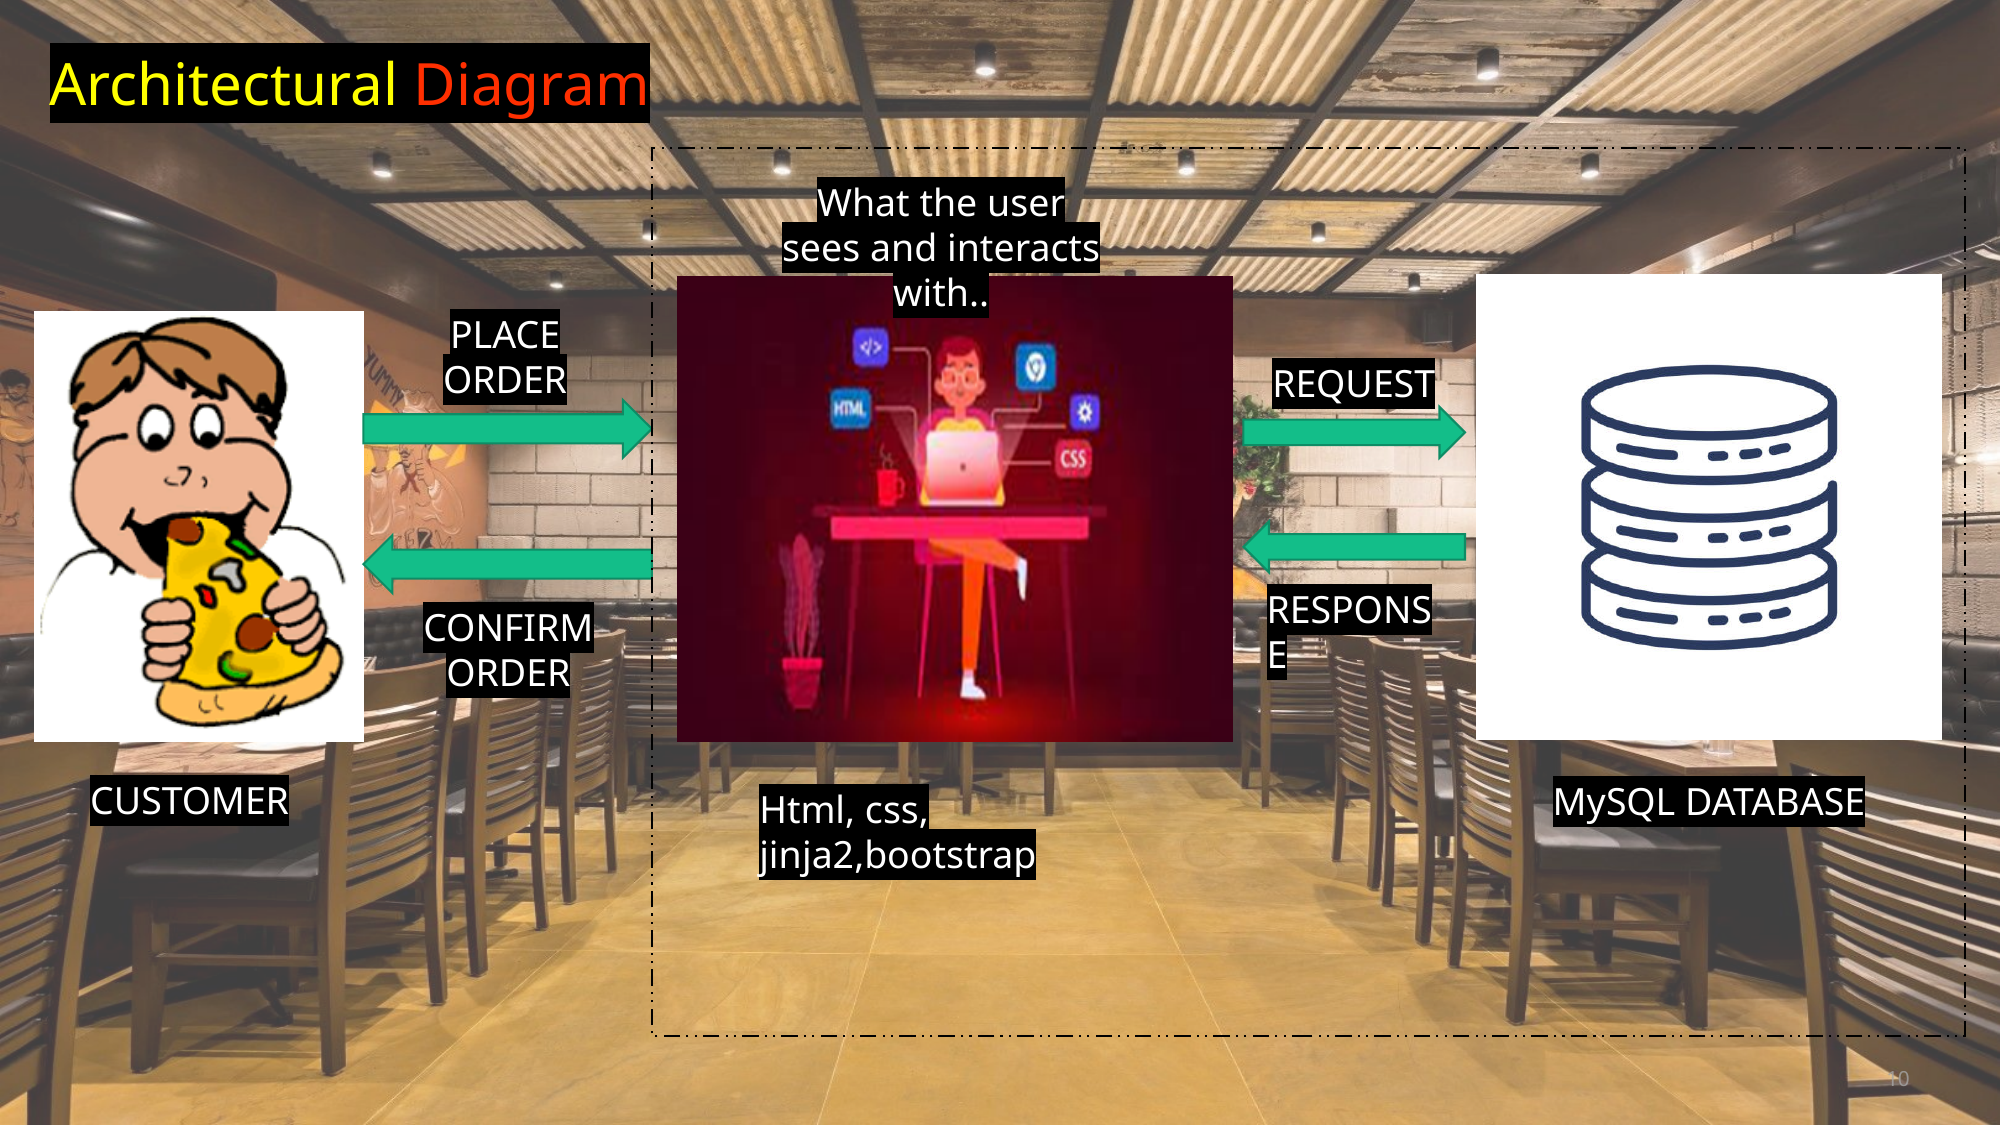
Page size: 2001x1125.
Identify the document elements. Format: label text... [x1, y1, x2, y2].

picture [677, 276, 1232, 742]
picture [34, 311, 364, 742]
text_box CONFIRM ORDER [391, 596, 626, 702]
text_box CUSTOMER [75, 769, 306, 830]
text_box [364, 532, 651, 596]
text_box Architectural Diagram [34, 39, 760, 125]
text_box [651, 147, 1966, 1037]
text_box Login [0, 0, 2000, 1125]
picture [1476, 274, 1942, 740]
text_box Html, css, jinja2,bootstrap [744, 779, 1165, 884]
text_box PLACE ORDER [407, 303, 603, 409]
text_box REQUEST [1257, 353, 1453, 413]
text_box RESPONSE [1251, 578, 1462, 684]
text_box [364, 397, 651, 461]
text_box MySQL DATABASE [1509, 770, 1908, 831]
text_box What the user sees and interacts with.. [759, 172, 1123, 276]
slide_number 10 [1632, 1067, 1910, 1093]
